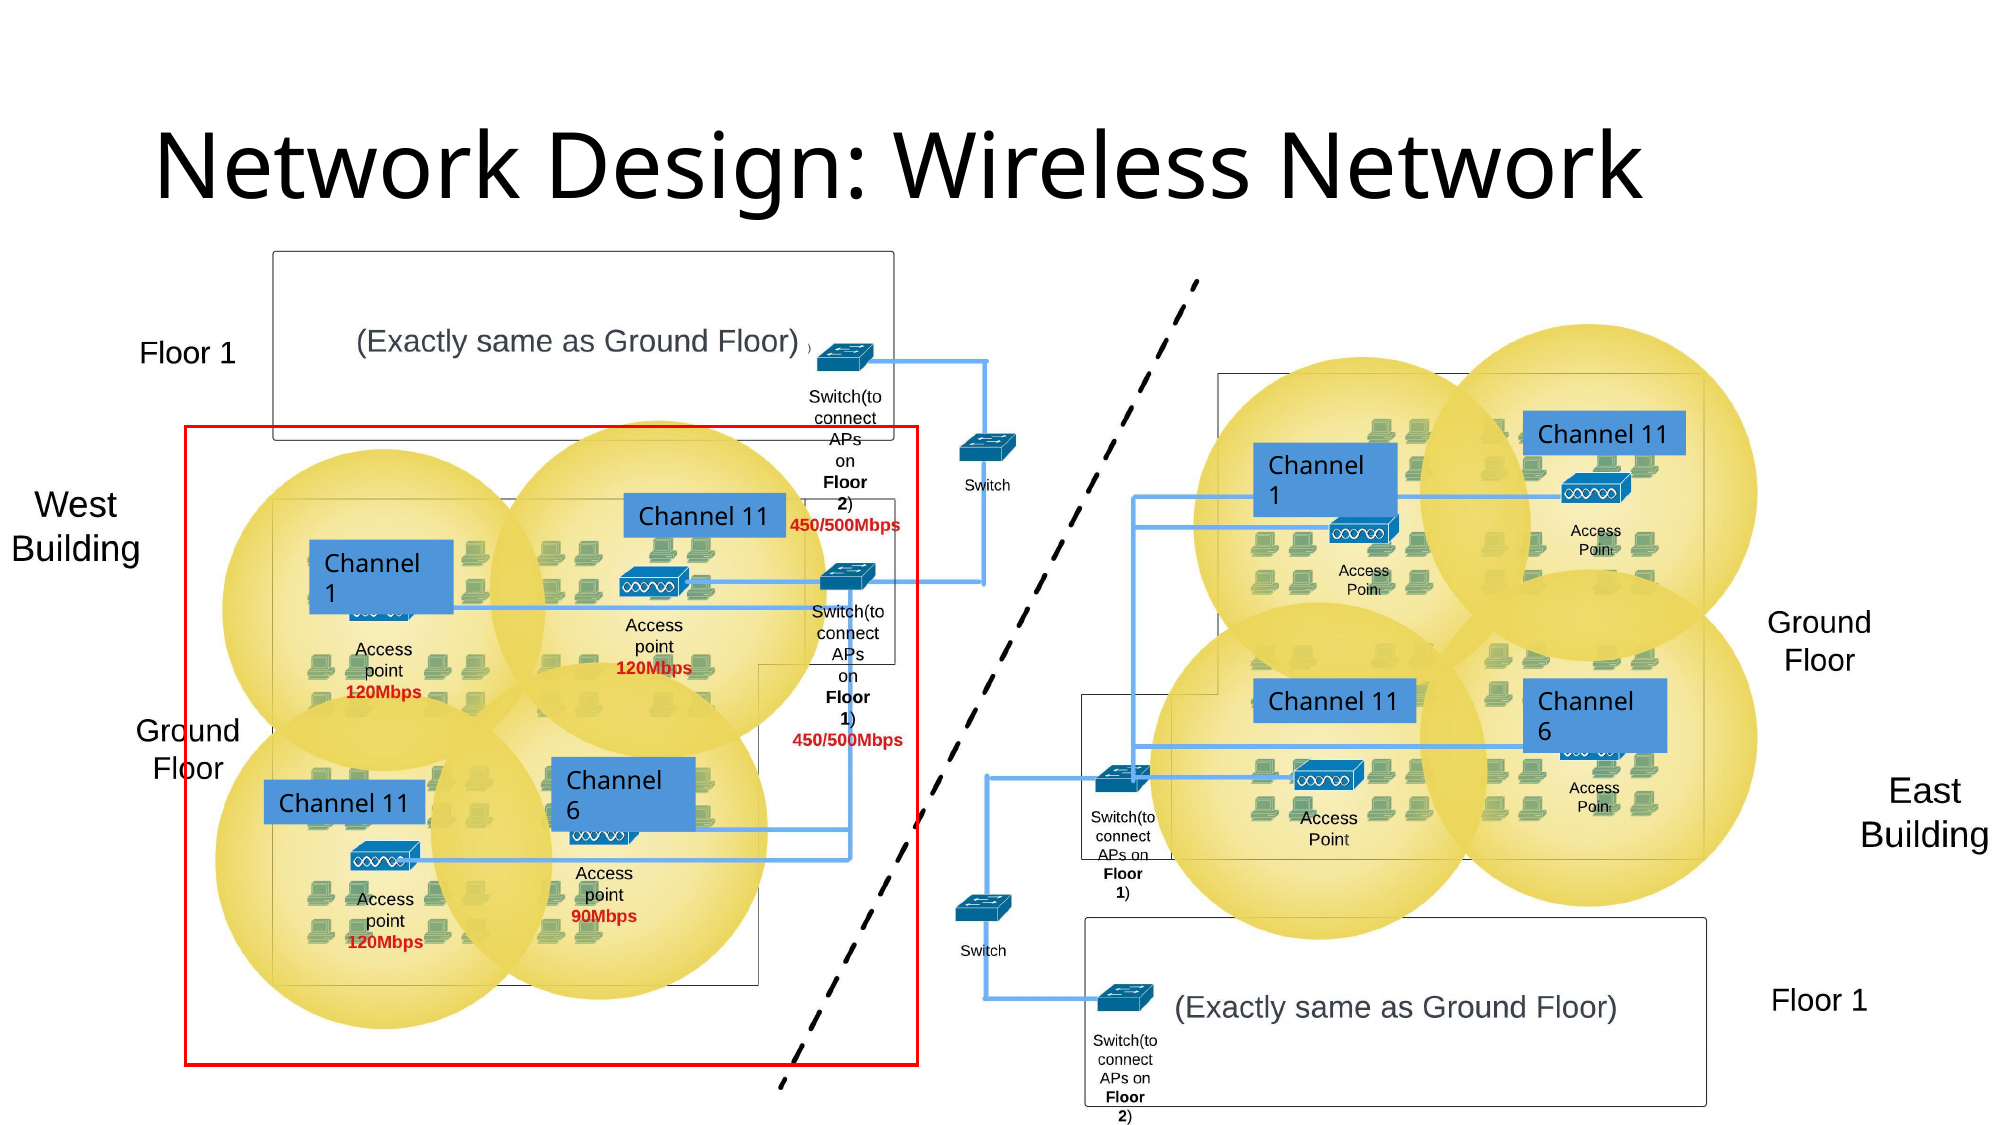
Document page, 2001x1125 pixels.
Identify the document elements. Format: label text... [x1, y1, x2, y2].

picture [0, 231, 2000, 1125]
title Network Design: Wireless Network [137, 59, 1863, 231]
